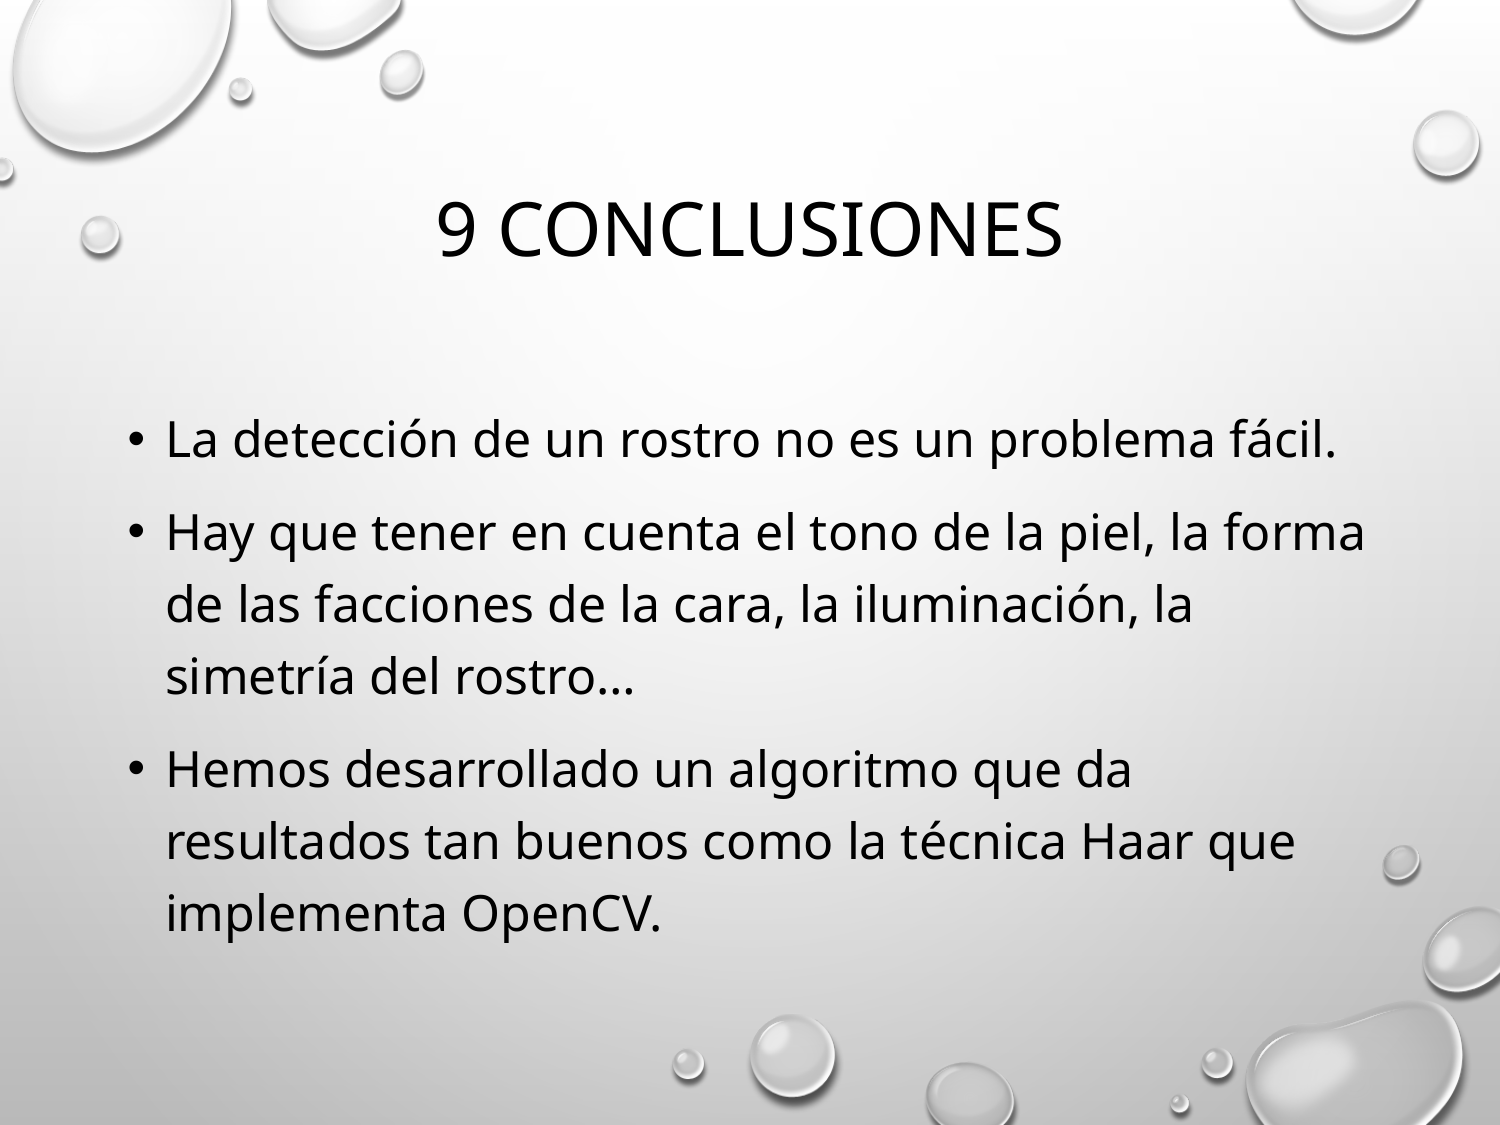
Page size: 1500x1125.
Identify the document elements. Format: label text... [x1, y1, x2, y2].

list La detección de un rostro no es un problema fácil. Hay que tener en cuenta el tono de la piel, la forma de las facciones de la cara, la iluminación, la simetría del rostro… Hemos desarrollado un algoritmo que da resultados tan buenos como la técnica Haar que implementa OpenCV. [112, 388, 1388, 950]
picture [0, 0, 1500, 1125]
title 9 conclusiones [112, 101, 1388, 364]
